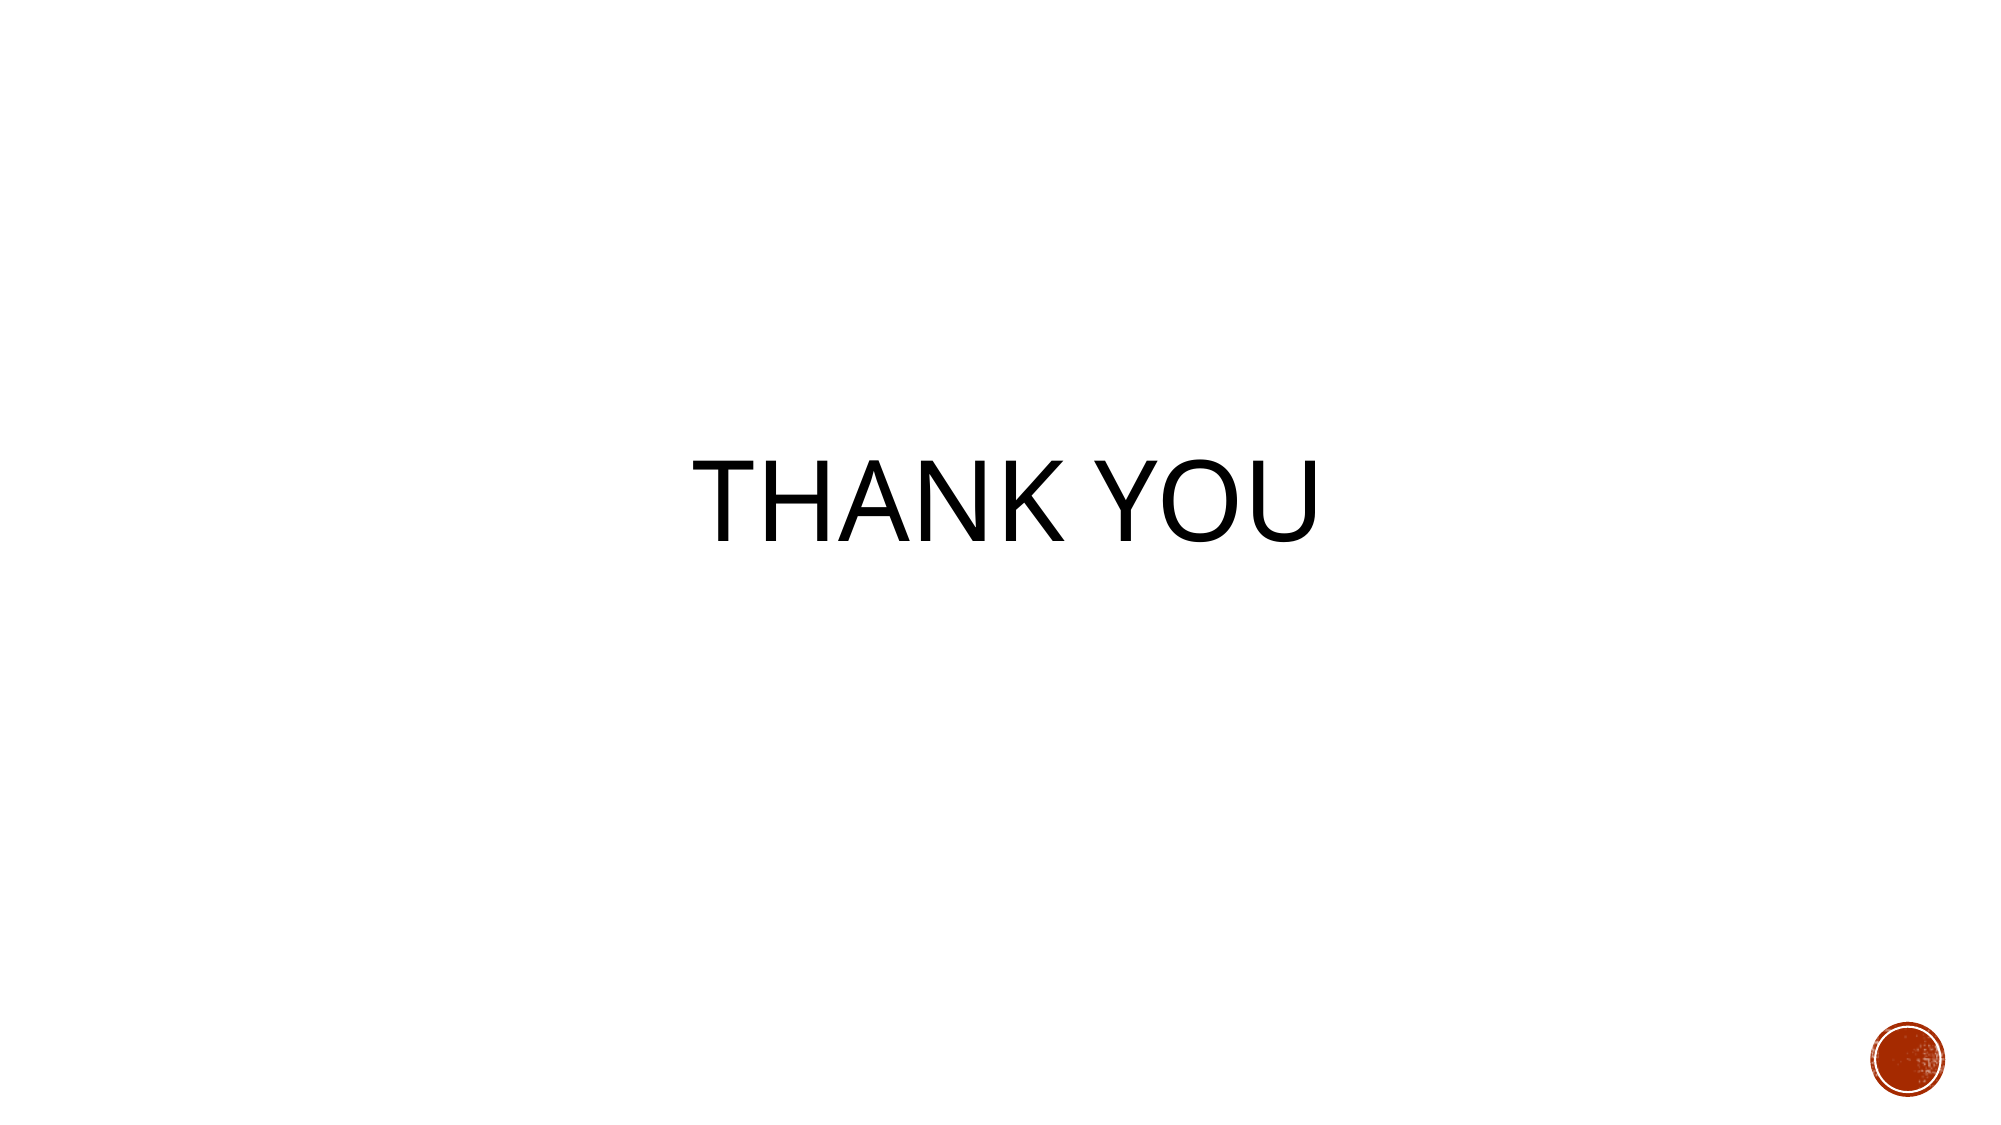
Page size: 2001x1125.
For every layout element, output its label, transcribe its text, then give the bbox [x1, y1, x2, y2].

title ThANK YOU [199, 373, 1850, 638]
